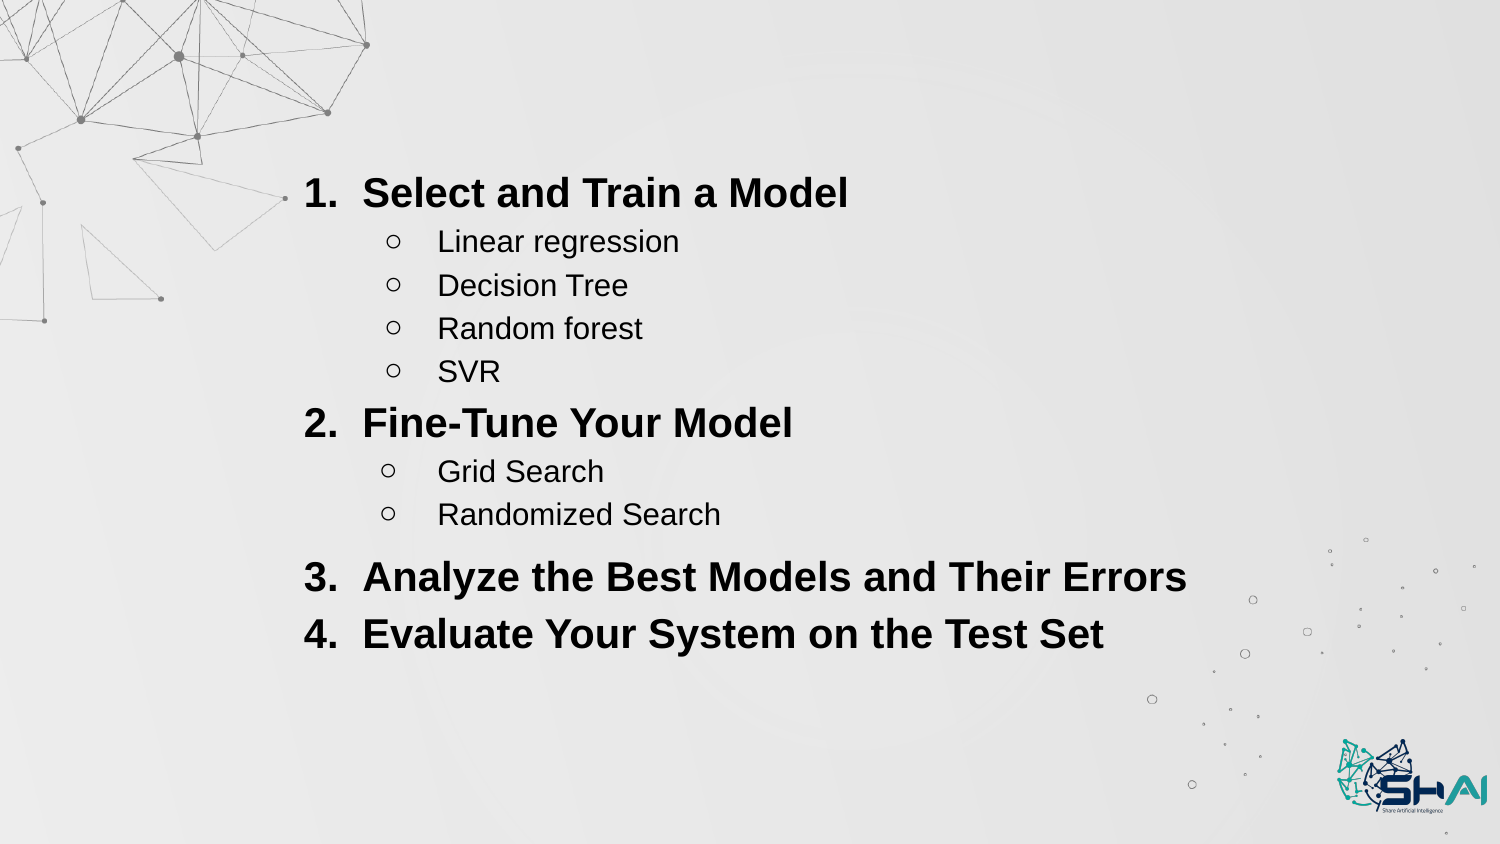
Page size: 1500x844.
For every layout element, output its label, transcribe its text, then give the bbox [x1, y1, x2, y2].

text_box Select and Train a Model Linear regression Decision Tree Random forest SVR Fine-Tune Your Model Grid Search Randomized Search Analyze the Best Models and Their Errors Evaluate Your System on the Test Set [272, 143, 1228, 701]
picture [0, 0, 1500, 844]
